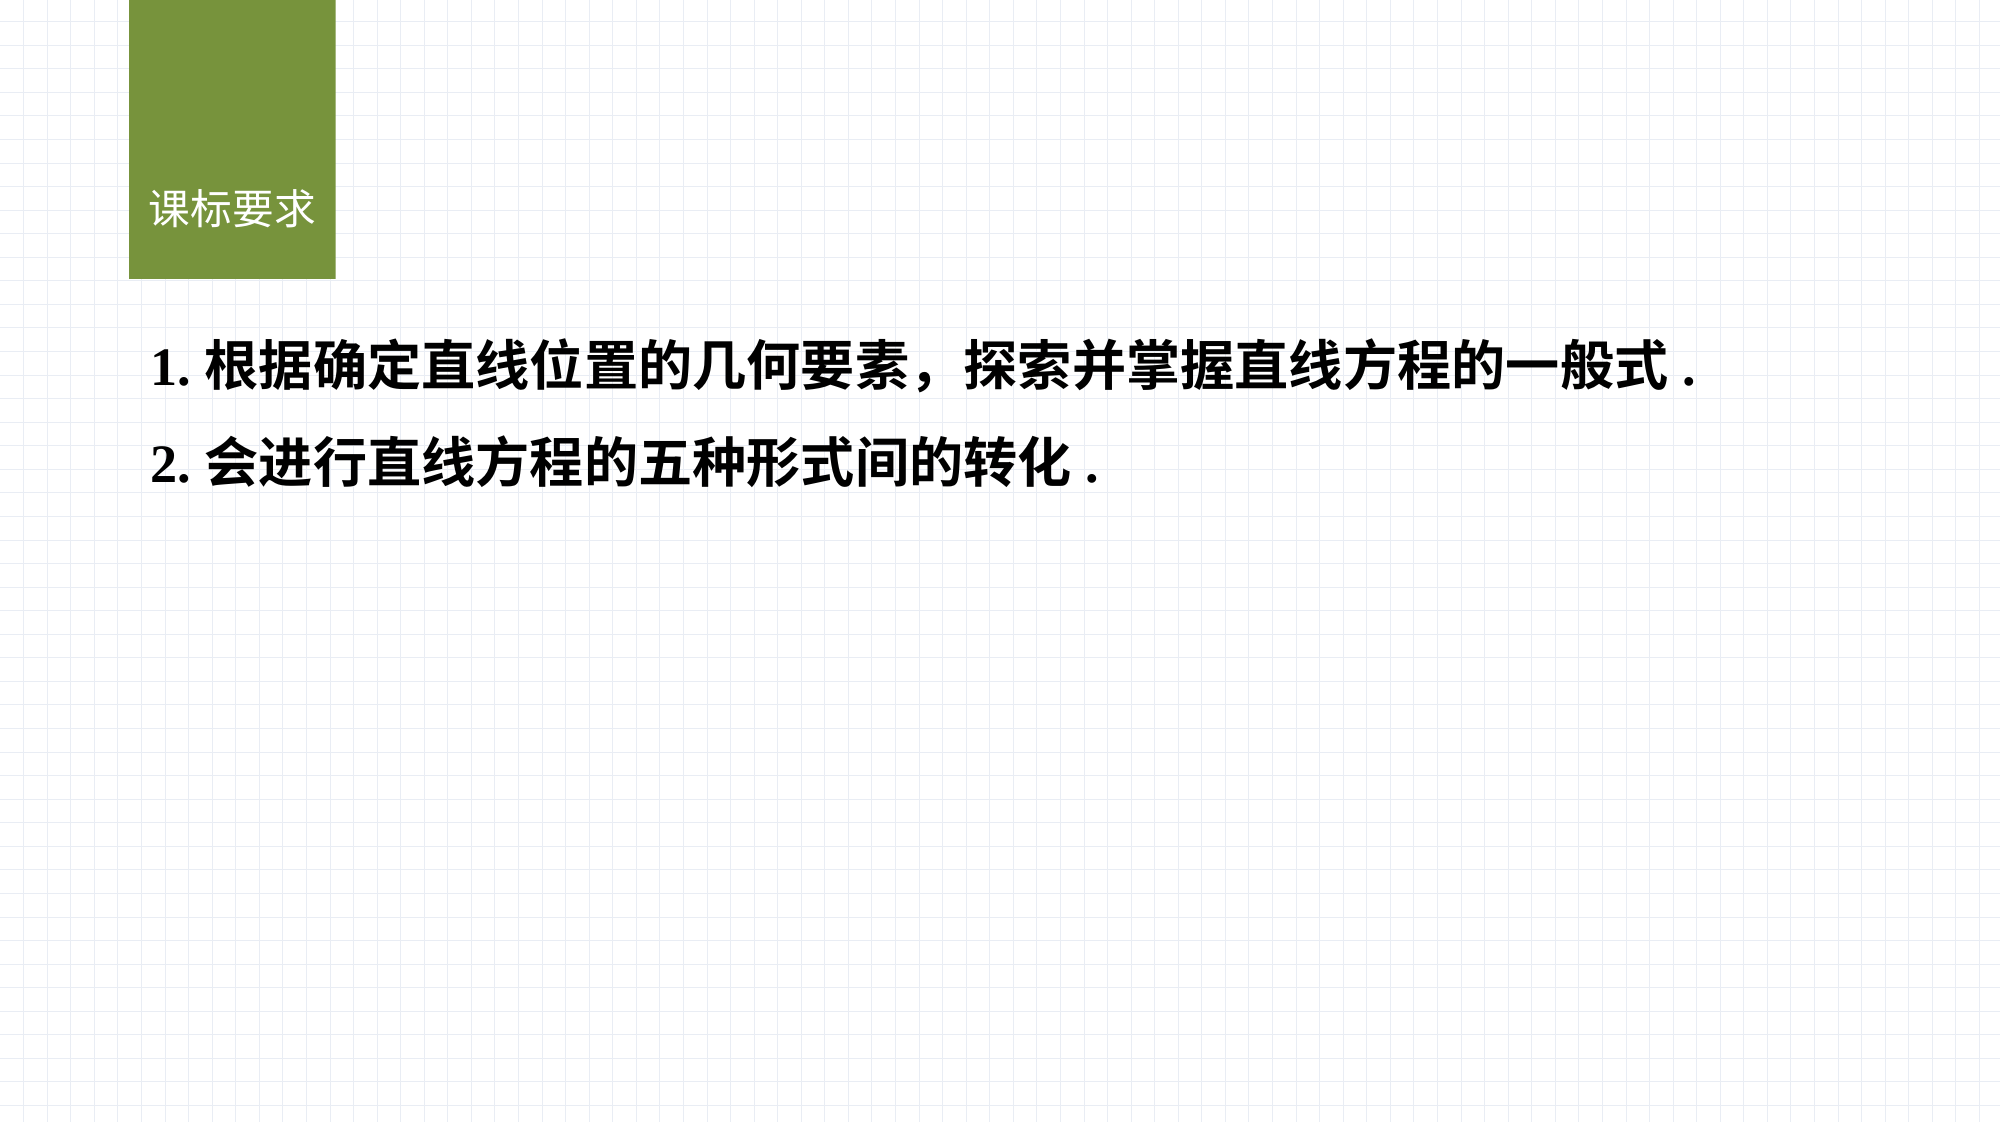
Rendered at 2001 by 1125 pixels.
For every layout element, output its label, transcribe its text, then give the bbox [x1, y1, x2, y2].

text_box 课标要求 [100, 170, 365, 234]
text_box [128, 234, 337, 280]
text_box 1.根据确定直线位置的几何要素，探索并掌握直线方程的一般式. 2.会进行直线方程的五种形式间的转化. [136, 291, 1879, 502]
text_box [128, 0, 337, 170]
